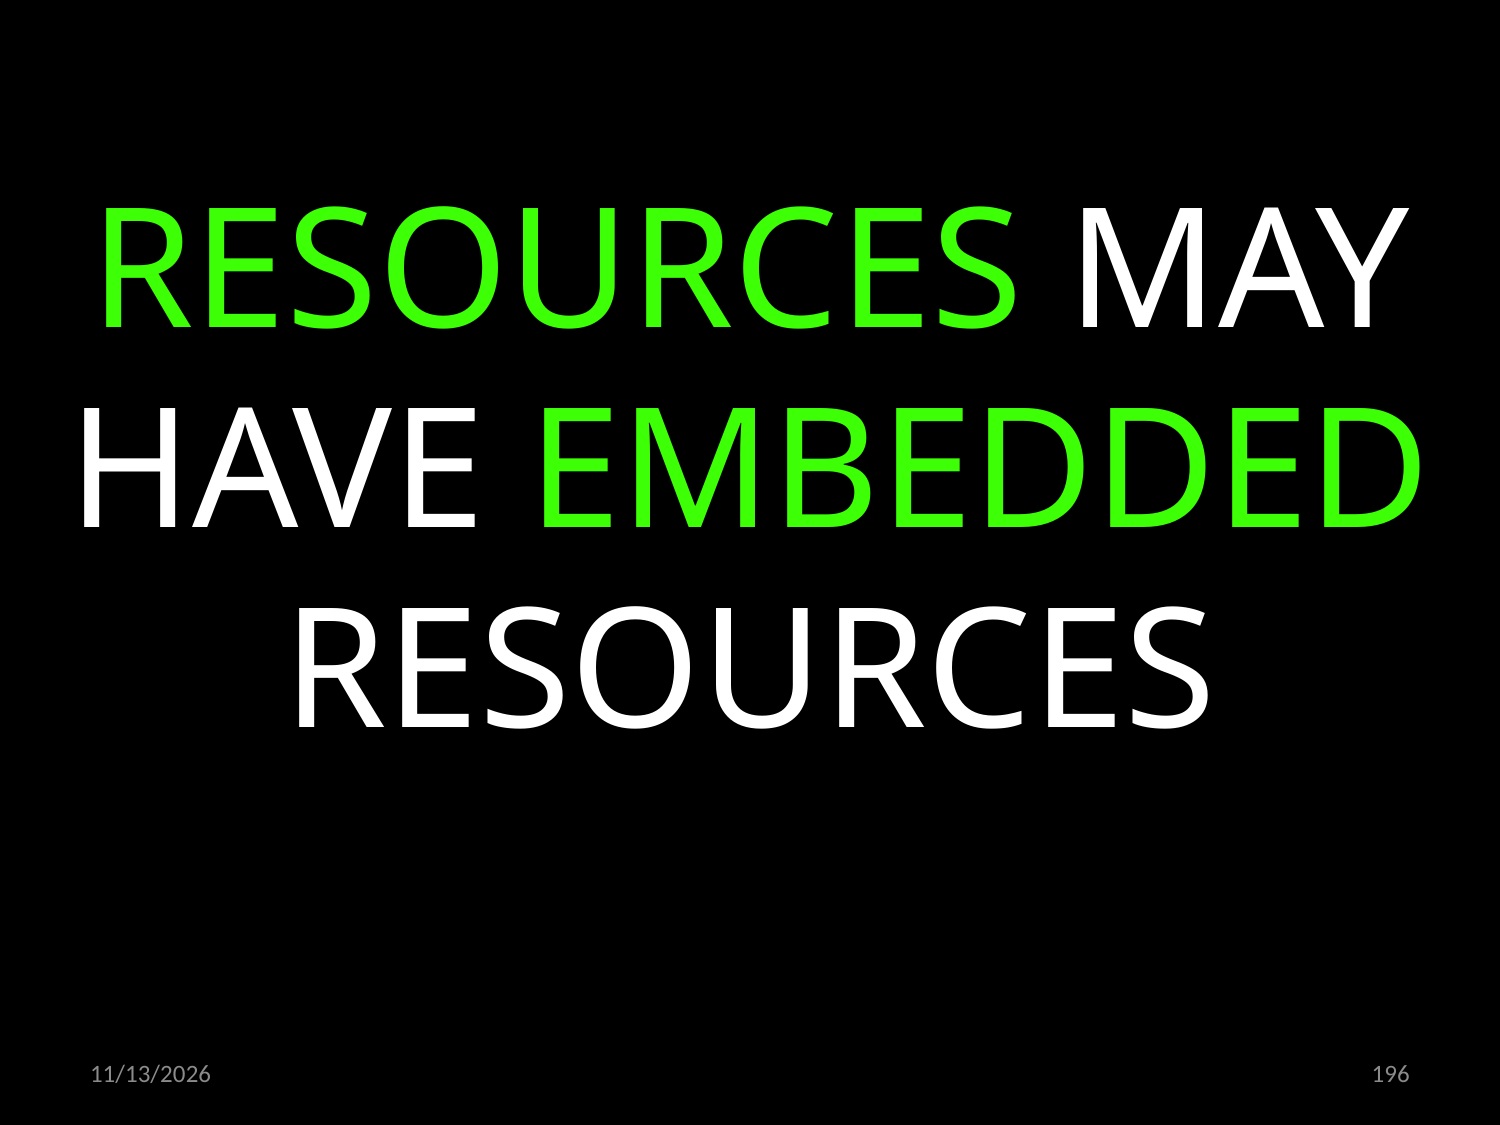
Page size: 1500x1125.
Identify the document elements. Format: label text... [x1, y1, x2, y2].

text_box RESOURCES MAY HAVE EMBEDDED RESOURCES [0, 153, 1500, 255]
slide_number 196 [1074, 1042, 1425, 1103]
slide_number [75, 1042, 425, 1103]
